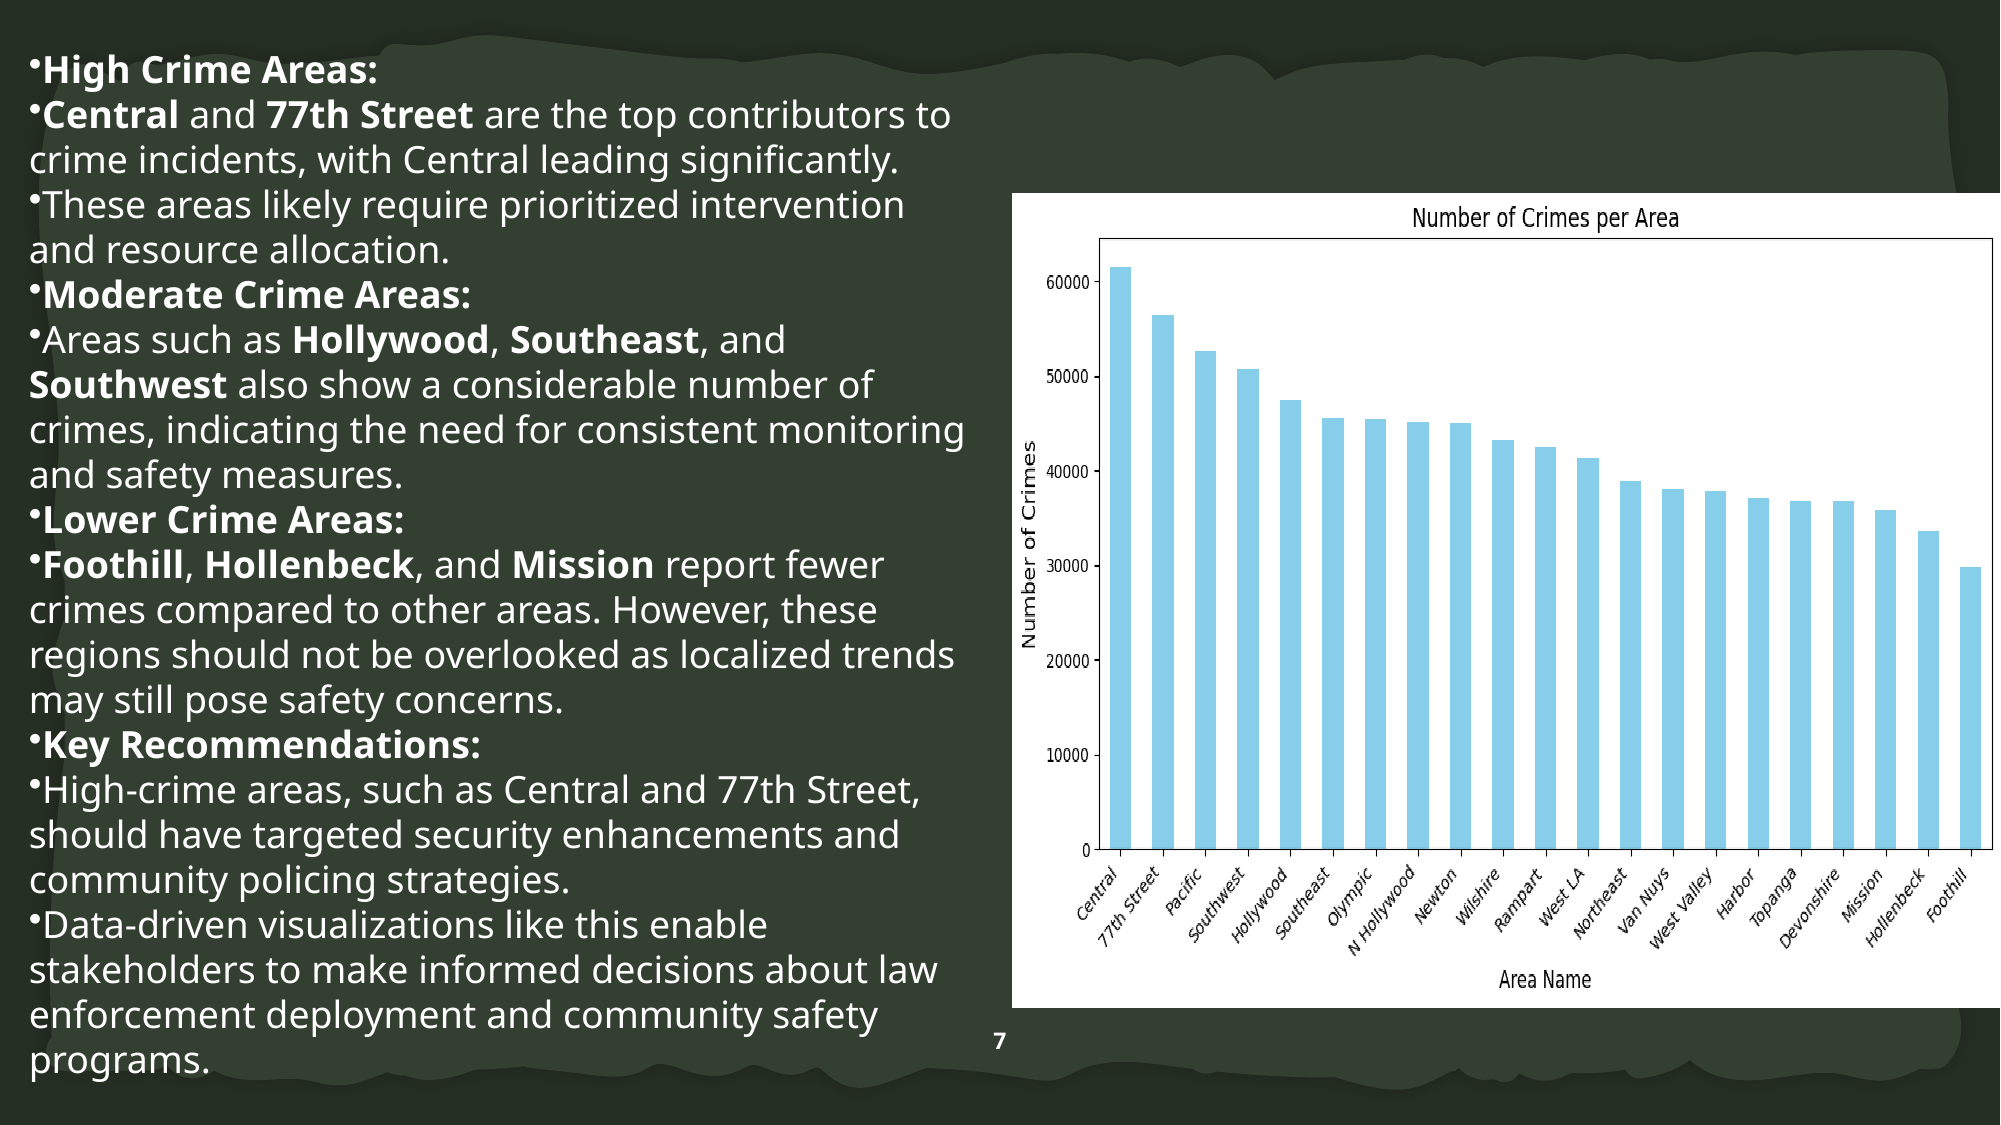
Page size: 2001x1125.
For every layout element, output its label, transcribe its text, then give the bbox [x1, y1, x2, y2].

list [1012, 193, 2000, 1008]
list High Crime Areas: Central and 77th Street are the top contributors to crime incidents, with Central leading significantly. These areas likely require prioritized intervention and resource allocation. Moderate Crime Areas: Areas such as Hollywood, Southeast, and Southwest also show a considerable number of crimes, indicating the need for consistent monitoring and safety measures. Lower Crime Areas: Foothill, Hollenbeck, and Mission report fewer crimes compared to other areas. However, these regions should not be overlooked as localized trends may still pose safety concerns. Key Recommendations: High-crime areas, such as Central and 77th Street, should have targeted security enhancements and community policing strategies. Data-driven visualizations like this enable stakeholders to make informed decisions about law enforcement deployment and community safety programs. [13, 38, 988, 1125]
slide_number 7 [988, 1012, 1045, 1072]
